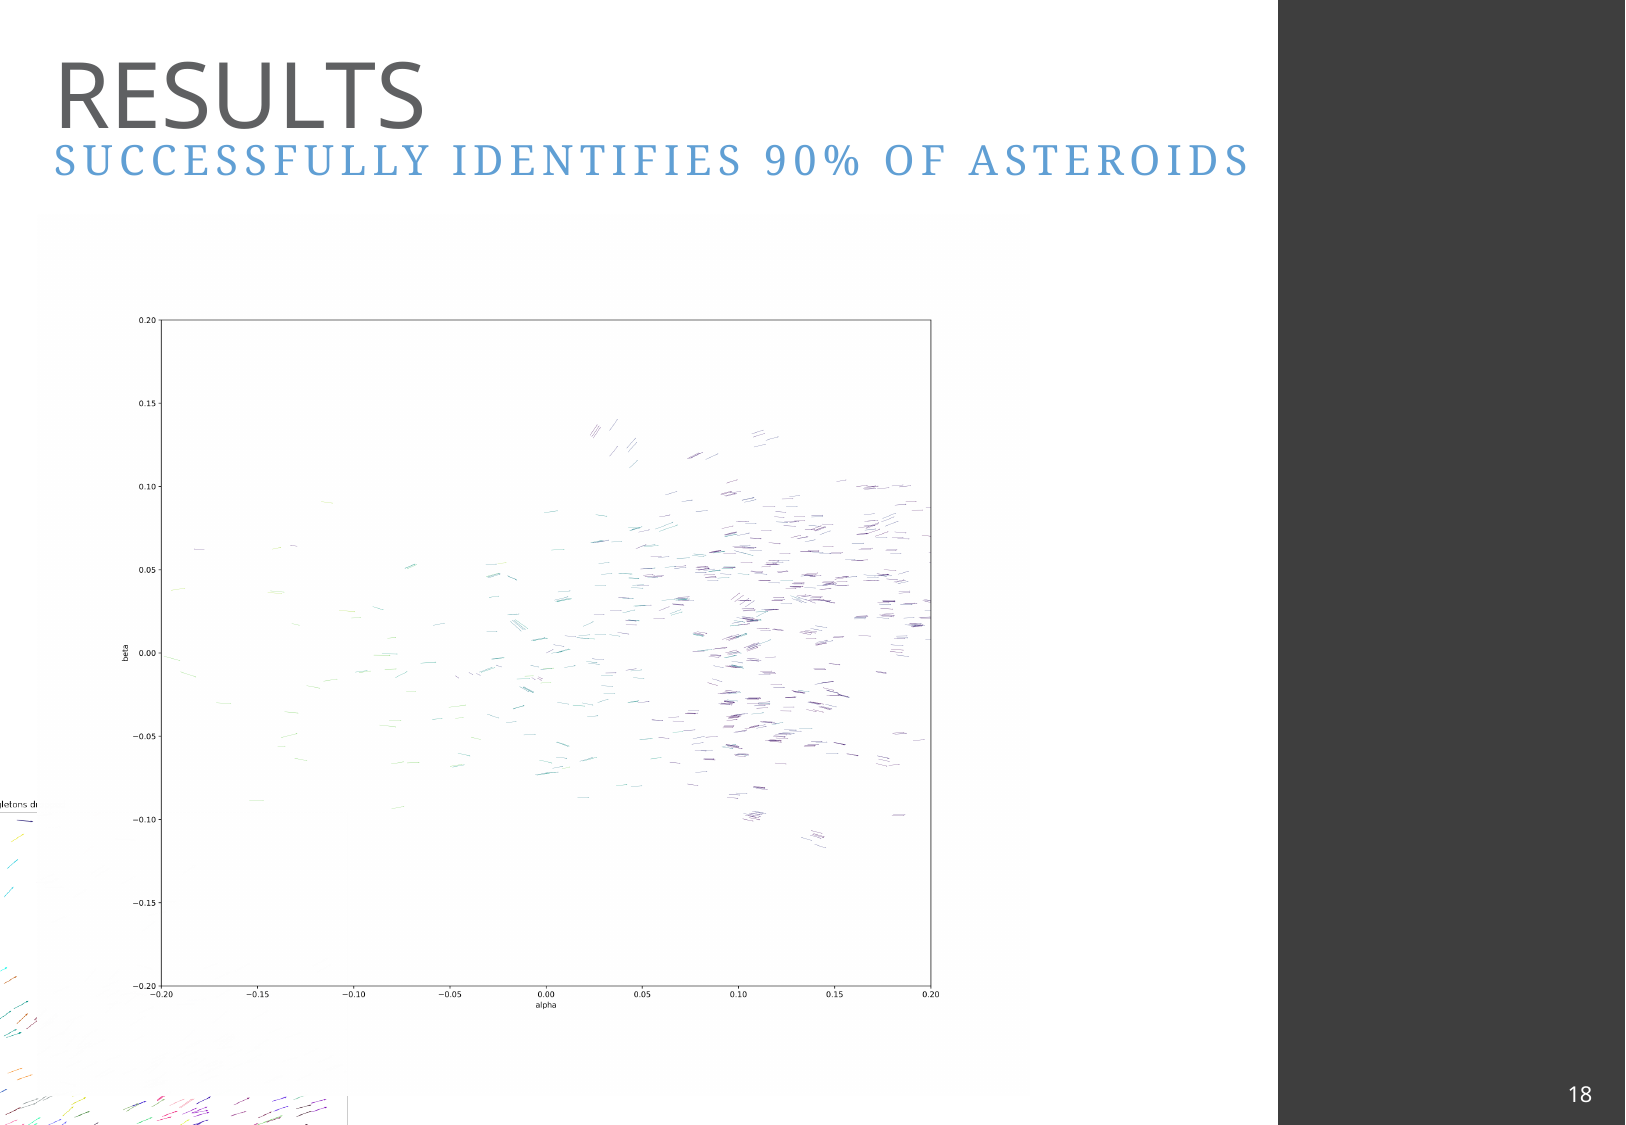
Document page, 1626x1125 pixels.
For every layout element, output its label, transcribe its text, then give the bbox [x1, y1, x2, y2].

text_box [1032, 482, 1599, 1122]
text_box RESULTS [54, 73, 1184, 129]
picture [0, 214, 1030, 1125]
text_box SUCCESSFULLY IDENTIFIES 90% OF ASTEROIDS [54, 129, 1545, 194]
slide_number 17 [1228, 1065, 1608, 1125]
text_box [1278, 0, 1625, 1125]
